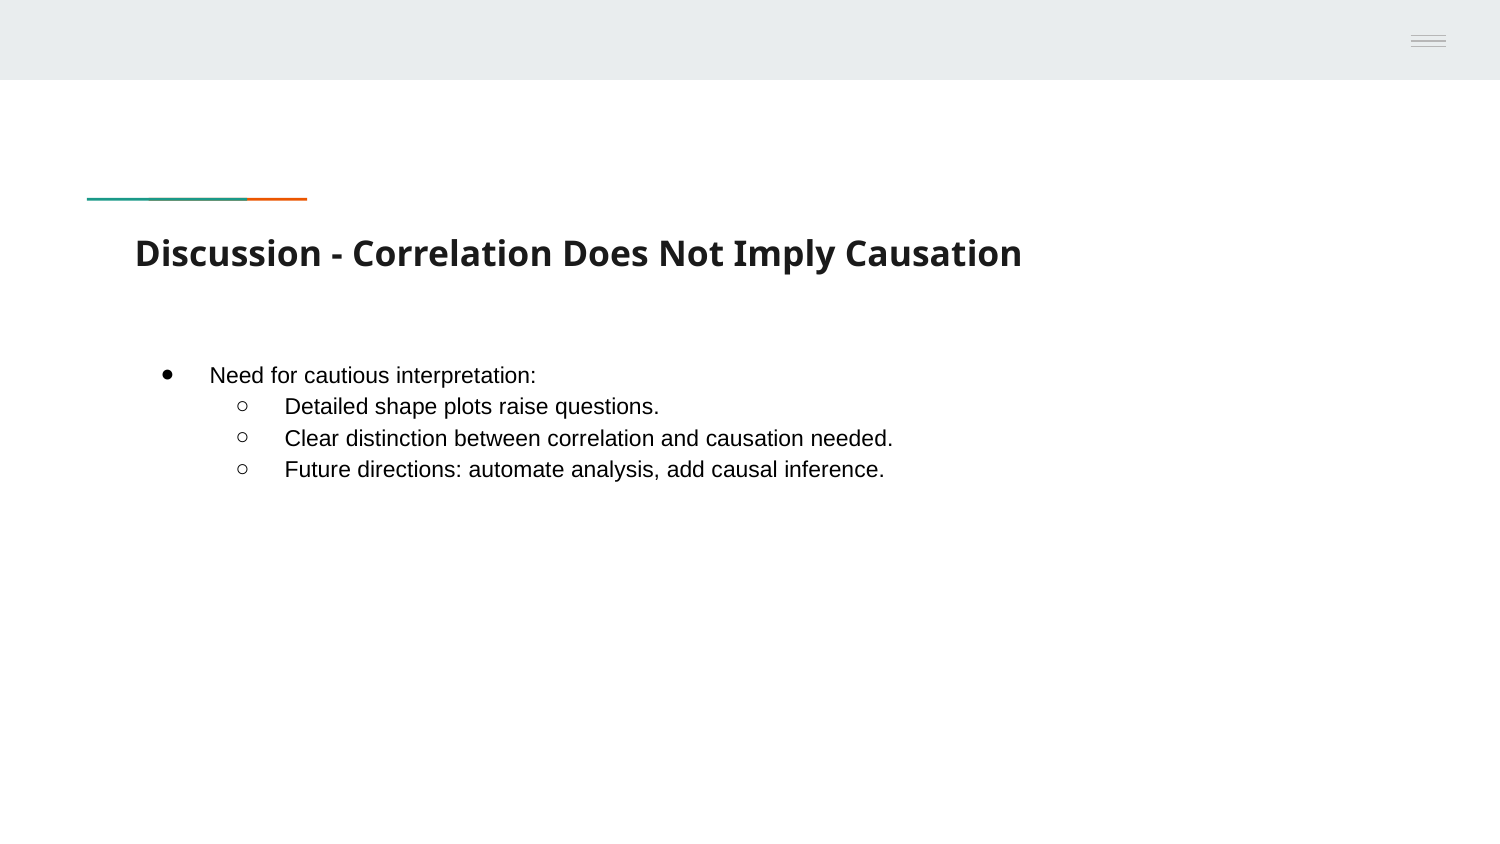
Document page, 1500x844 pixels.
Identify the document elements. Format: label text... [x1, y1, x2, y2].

list Need for cautious interpretation: Detailed shape plots raise questions. Clear distinction between correlation and causation needed. Future directions: automate analysis, add causal inference. [119, 341, 1381, 712]
title Discussion - Correlation Does Not Imply Causation [119, 216, 1381, 305]
